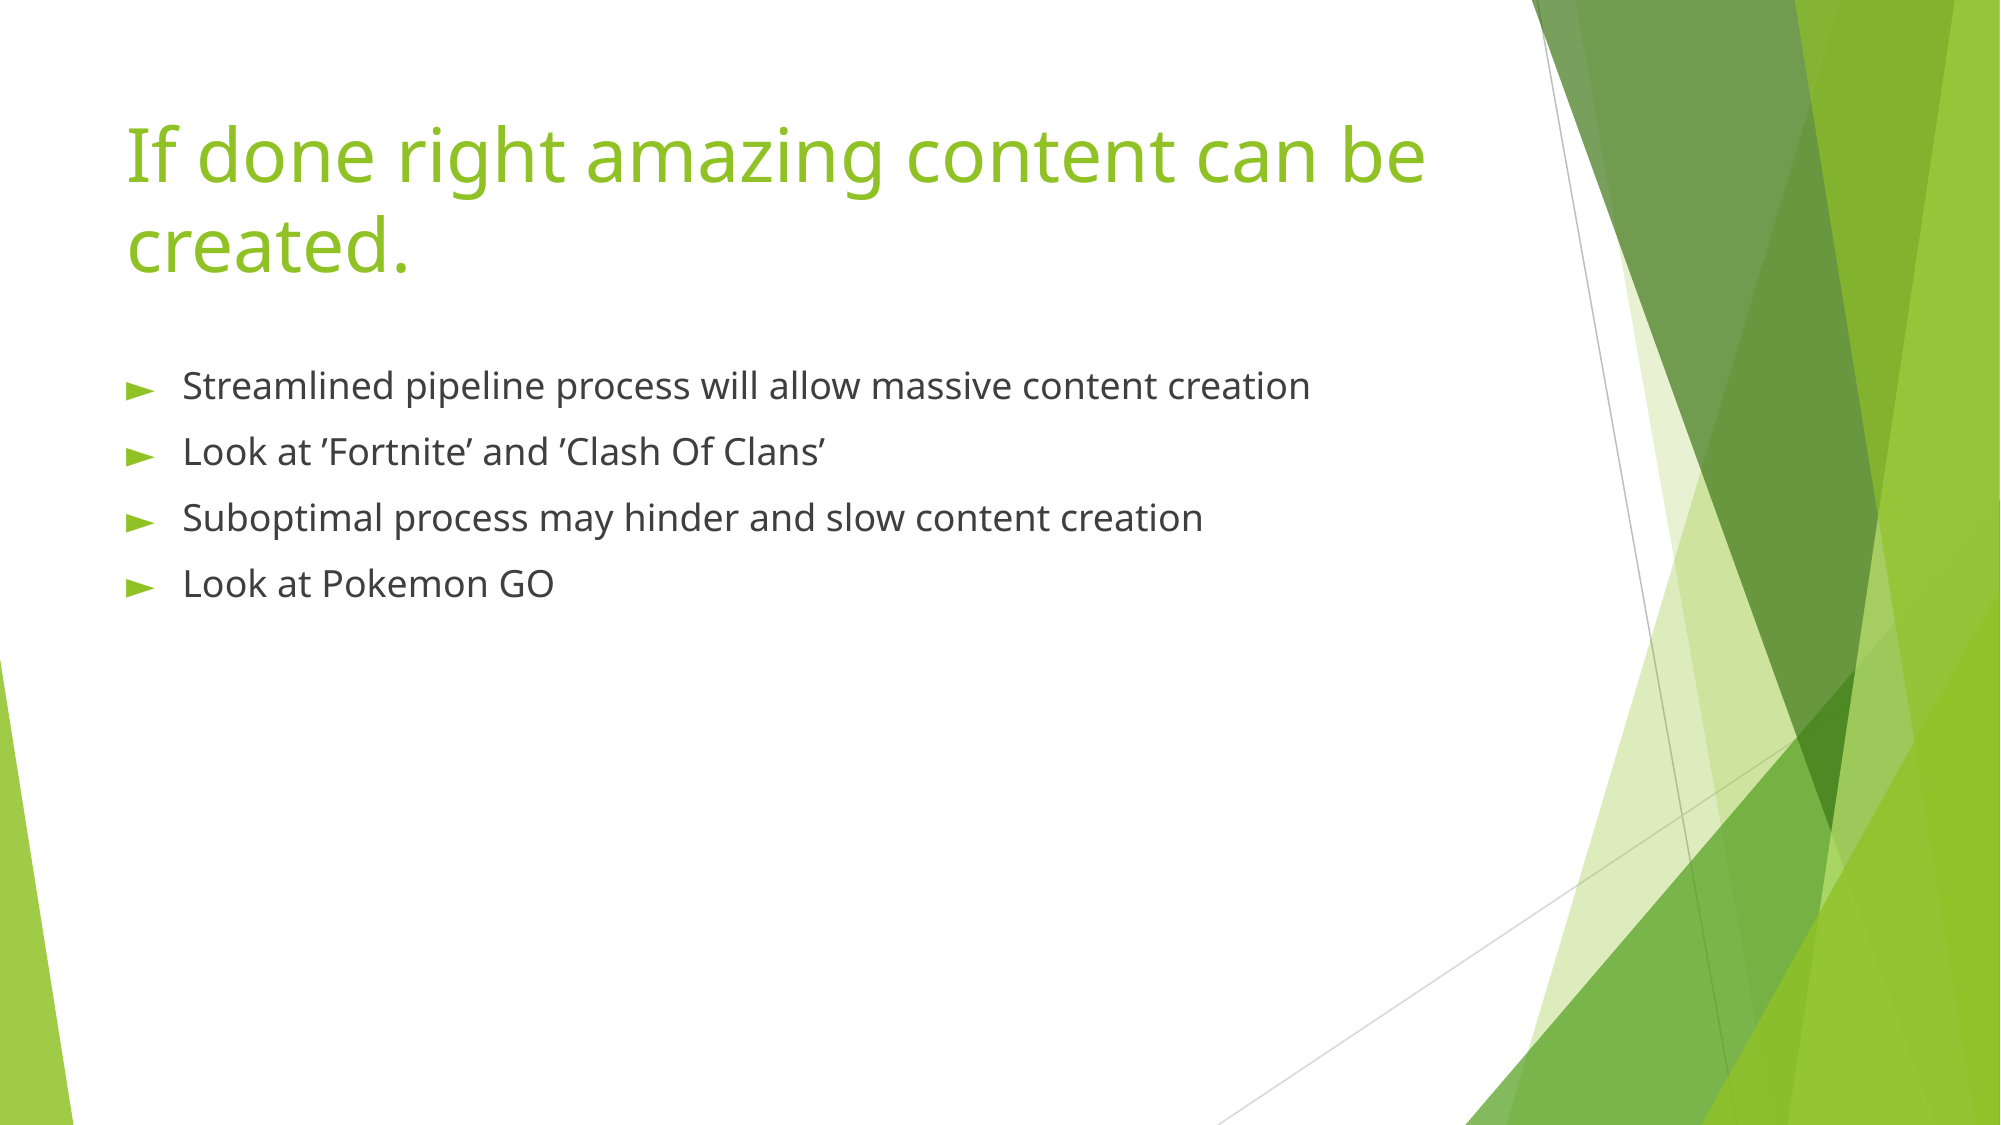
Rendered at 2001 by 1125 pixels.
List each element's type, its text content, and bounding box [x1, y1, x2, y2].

list Streamlined pipeline process will allow massive content creation Look at ’Fortnite’ and ’Clash Of Clans’ Suboptimal process may hinder and slow content creation Look at Pokemon GO [111, 354, 1522, 992]
title If done right amazing content can be created. [111, 99, 1522, 317]
